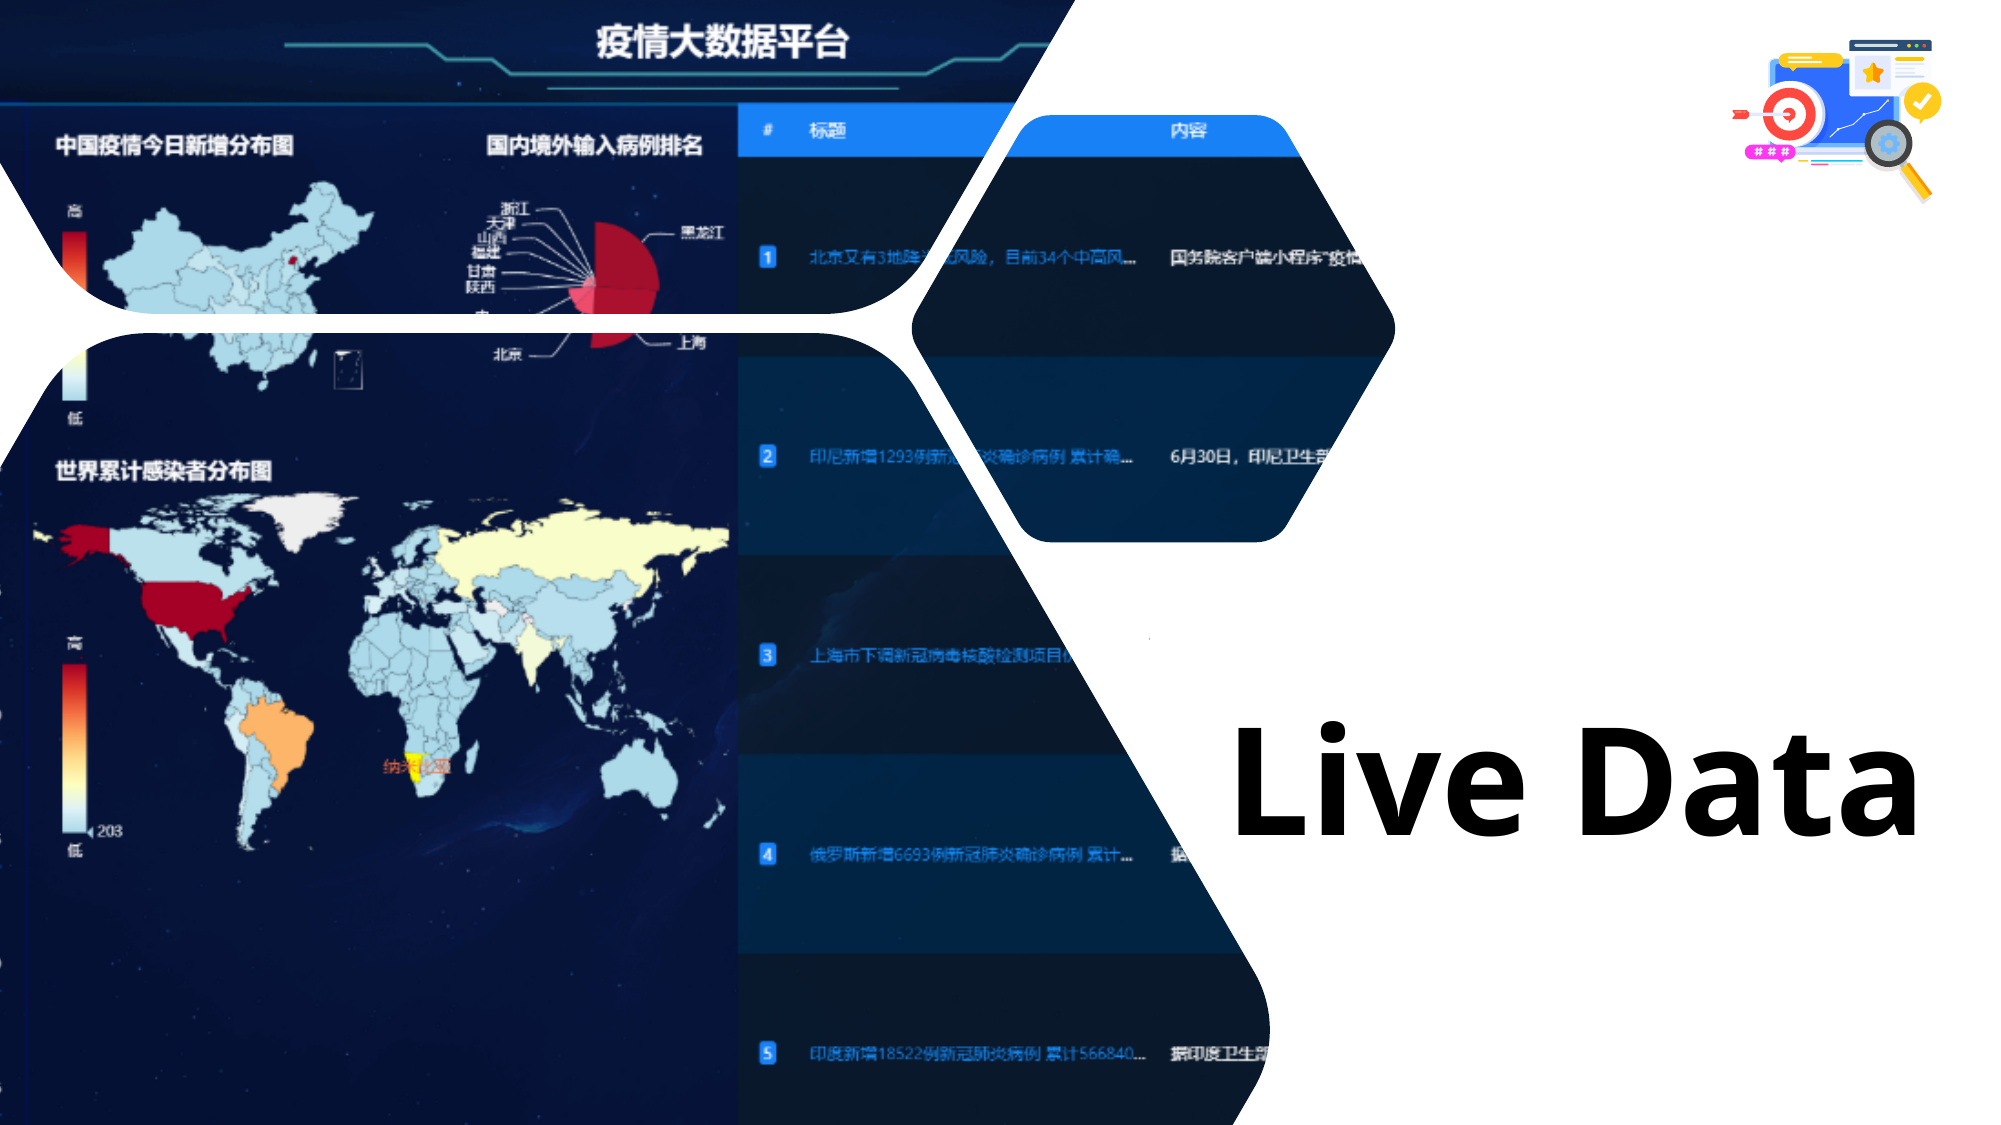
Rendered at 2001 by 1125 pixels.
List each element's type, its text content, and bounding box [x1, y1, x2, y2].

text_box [1731, 39, 1942, 205]
picture [0, 0, 1396, 1125]
text_box Live Data [1396, 624, 1942, 876]
